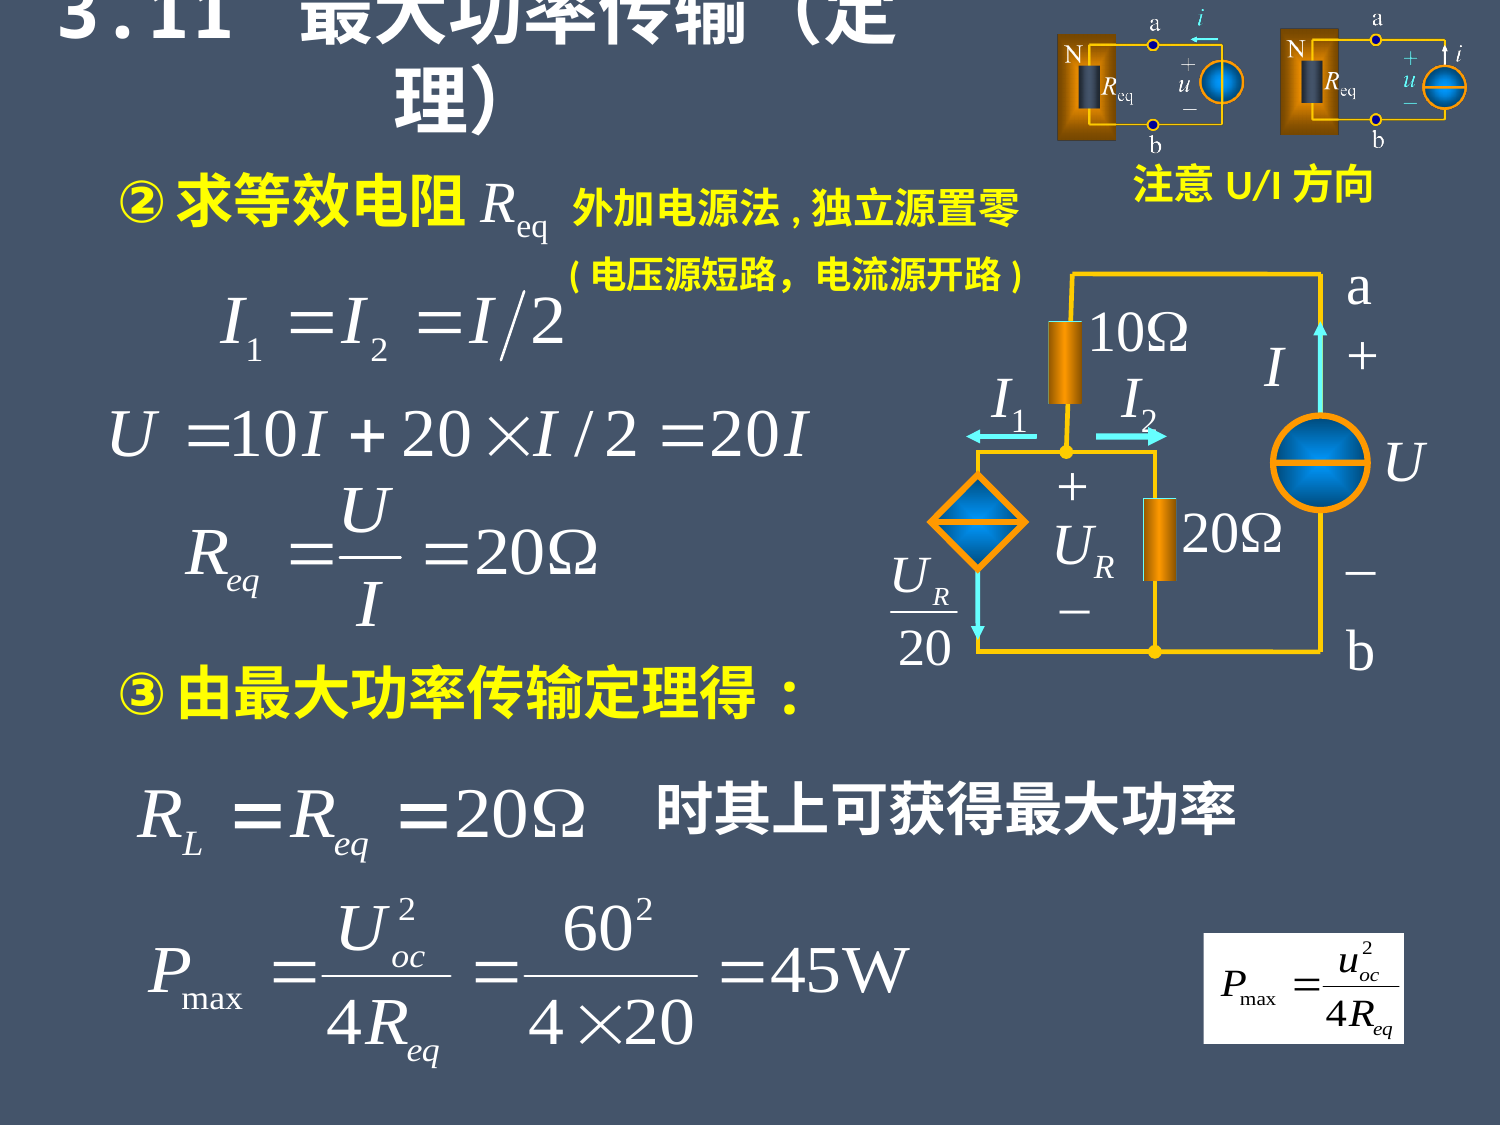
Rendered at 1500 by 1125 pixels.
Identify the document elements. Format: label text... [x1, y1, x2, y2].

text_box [137, 882, 918, 1077]
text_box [883, 238, 1427, 690]
picture [1203, 932, 1405, 1045]
text_box 求等效电阻Req [102, 157, 639, 252]
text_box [102, 397, 824, 469]
text_box 外加电源法,独立源置零 [557, 174, 1036, 239]
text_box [1048, 0, 1478, 216]
text_box 3.11 最大功率传输（定理） [0, 0, 954, 151]
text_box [173, 469, 609, 635]
text_box 由最大功率传输定理得: [102, 648, 918, 734]
text_box (电压源短路，电流源开路) [553, 244, 883, 304]
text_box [208, 280, 572, 372]
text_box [125, 764, 1314, 876]
